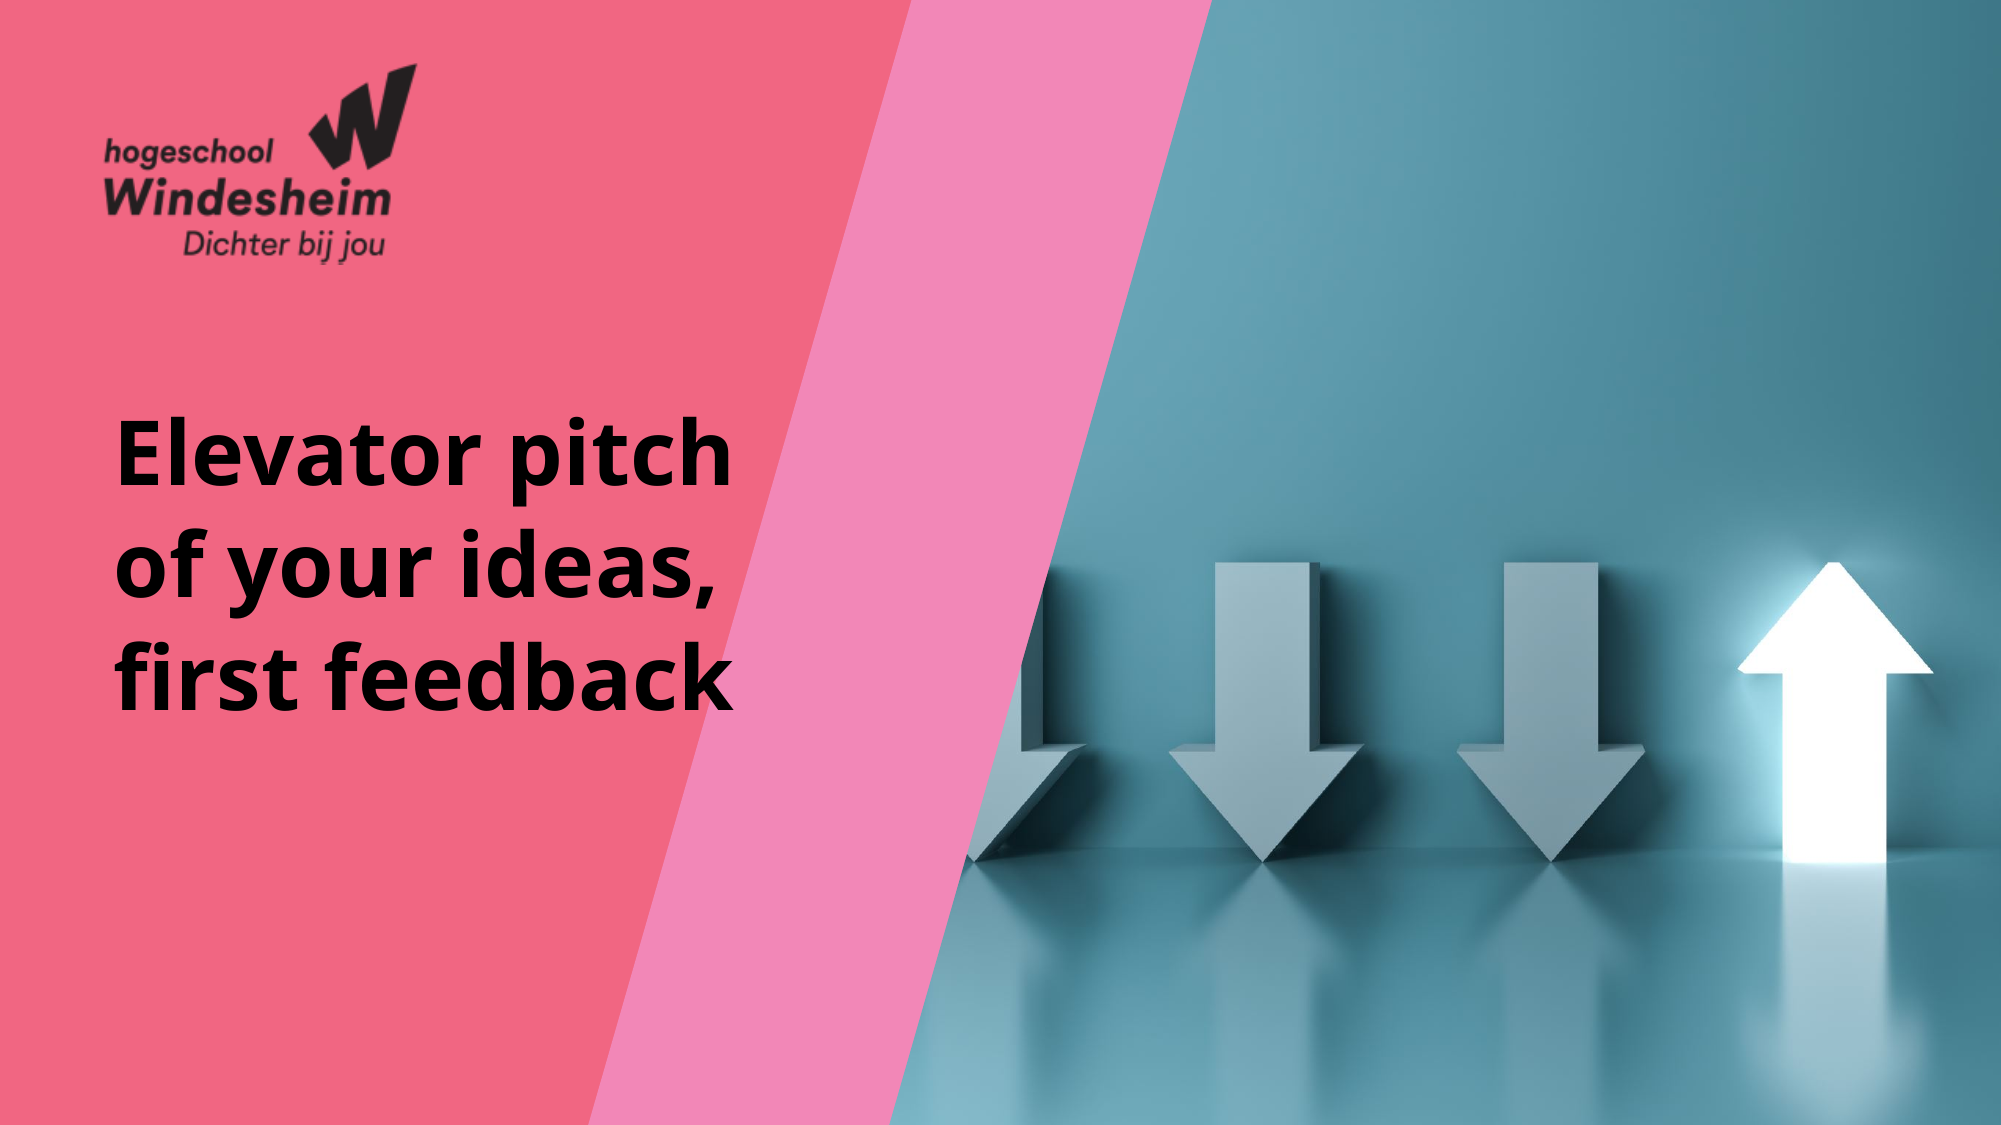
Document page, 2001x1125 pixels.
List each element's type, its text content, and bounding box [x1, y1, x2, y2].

picture [102, 62, 419, 265]
title Elevator pitch of your ideas, first feedback [98, 383, 865, 737]
picture [888, 0, 2001, 1125]
